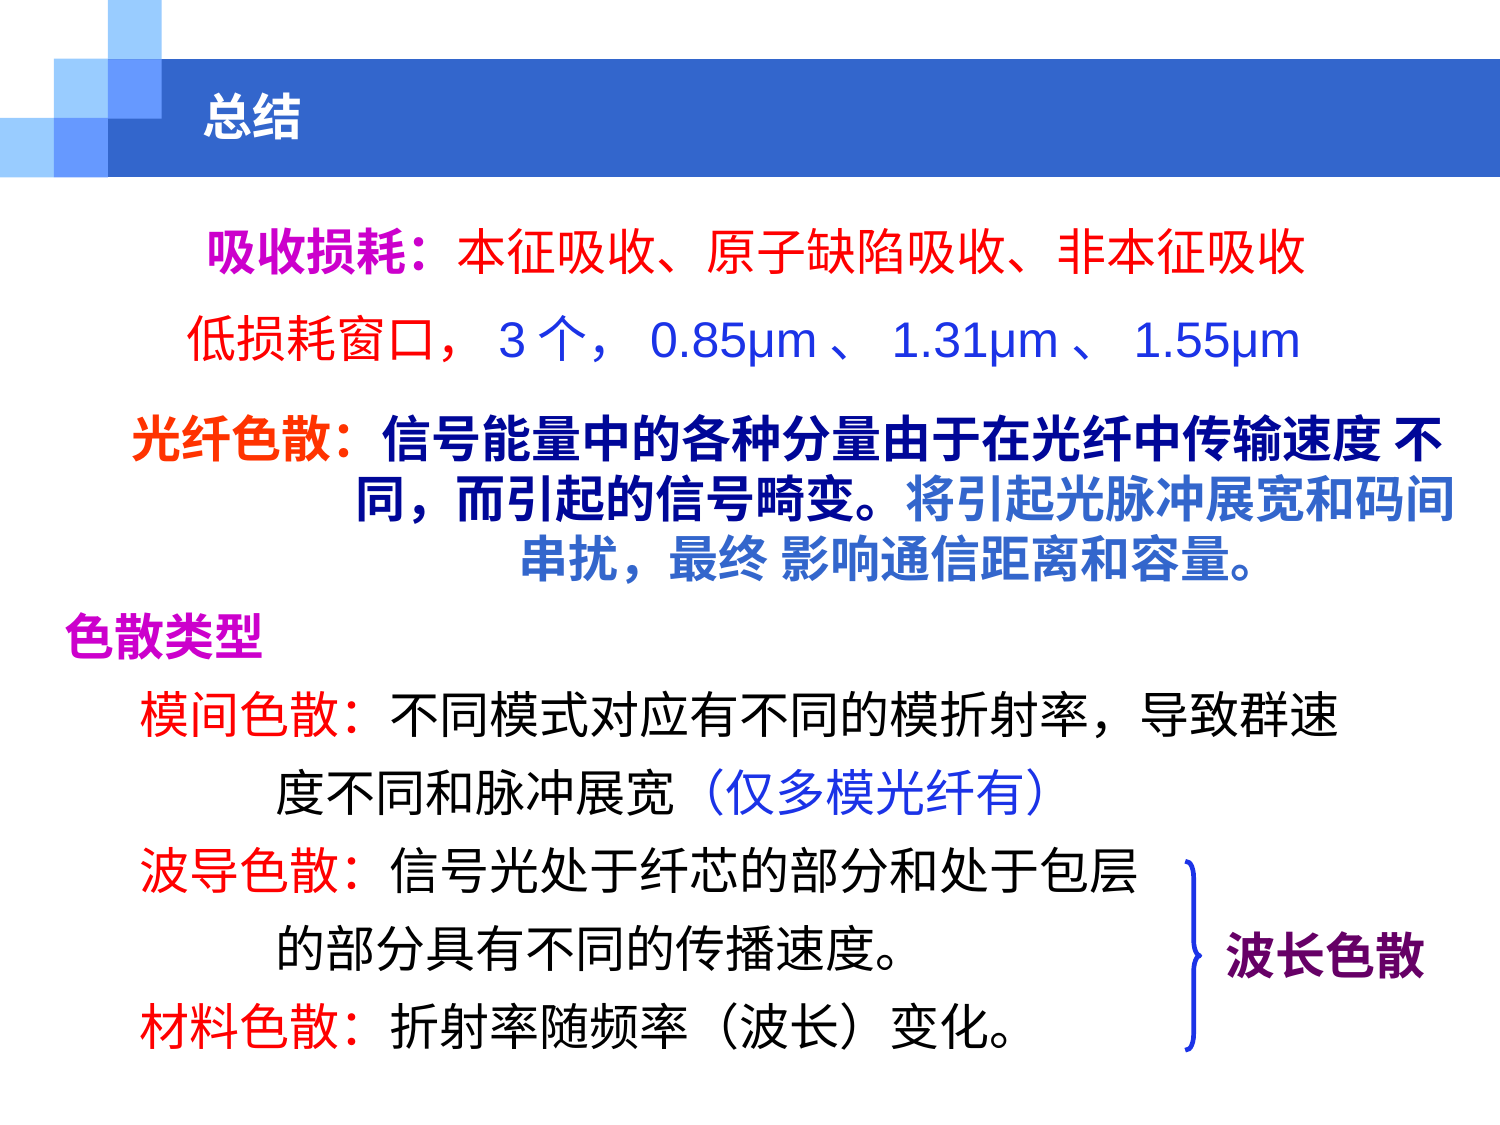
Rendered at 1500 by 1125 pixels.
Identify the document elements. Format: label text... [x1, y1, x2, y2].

text_box [1187, 861, 1200, 1050]
title 总结 [187, 75, 1400, 155]
text_box 色散类型 模间色散：不同模式对应有不同的模折射率，导致群速 度不同和脉冲展宽（仅多模光纤有） 波导色散：信号光处于纤芯的部分和处于包层 的部分具有不同的传播速度。 材料色散：折射率随频率（波长）变化。 [49, 598, 1388, 1063]
text_box 光纤色散：信号能量中的各种分量由于在光纤中传输速度 不 同，而引起的信号畸变。将引起光脉冲展宽和码间串扰，最终 影响通信距离和容量。 [87, 399, 1488, 600]
text_box 吸收损耗：本征吸收、原子缺陷吸收、非本征吸收 [99, 207, 1413, 288]
text_box 波长色散 [1211, 917, 1441, 993]
text_box 低损耗窗口，3个，0.85μm、1.31μm、1.55μm [87, 294, 1400, 375]
